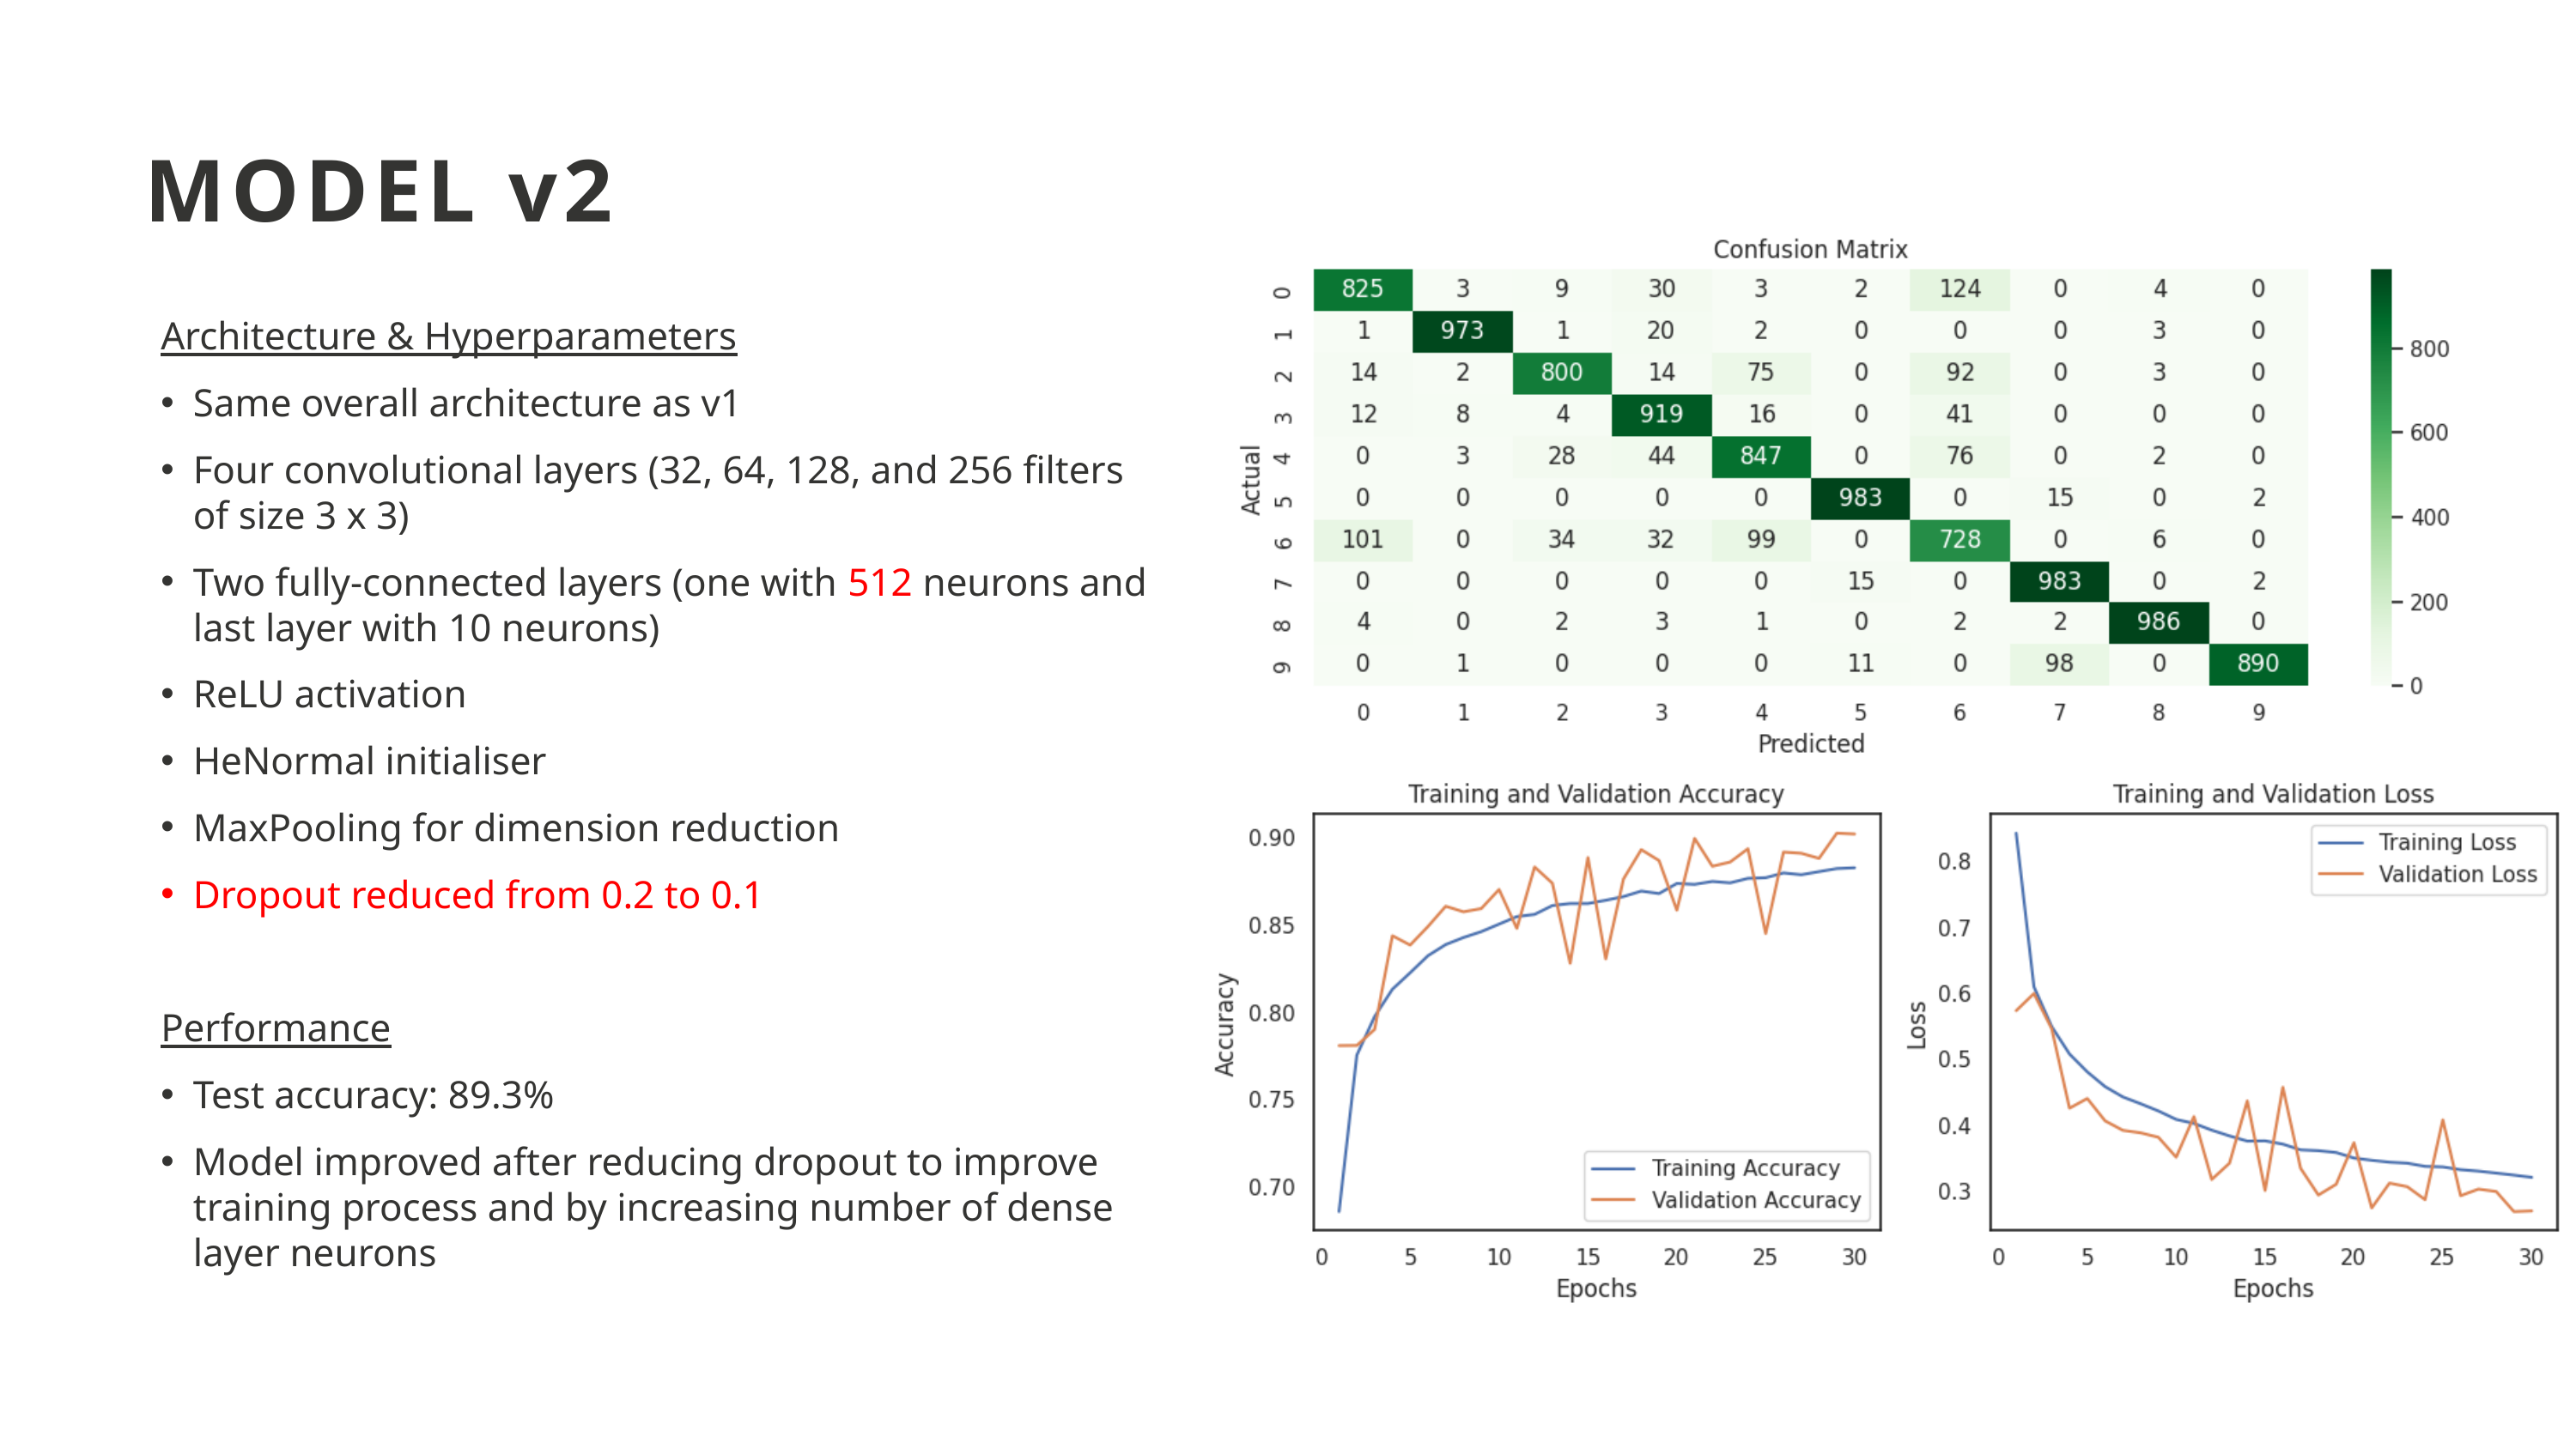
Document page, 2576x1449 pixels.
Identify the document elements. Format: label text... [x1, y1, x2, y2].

text_box MODEL v2 [144, 112, 2512, 239]
text_box Architecture & Hyperparameters Same overall architecture as v1 Four convolutional layers (32, 64, 128, and 256 filters of size 3 x 3) Two fully-connected layers (one with 512 neurons and last layer with 10 neurons) ReLU activation HeNormal initialiser MaxPooling for dimension reduction Dropout reduced from 0.2 to 0.1 Performance Test accuracy: 89.3% Model improved after reducing dropout to improve training process and by increasing number of dense layer neurons [128, 312, 1149, 1275]
picture [1201, 225, 2572, 1317]
